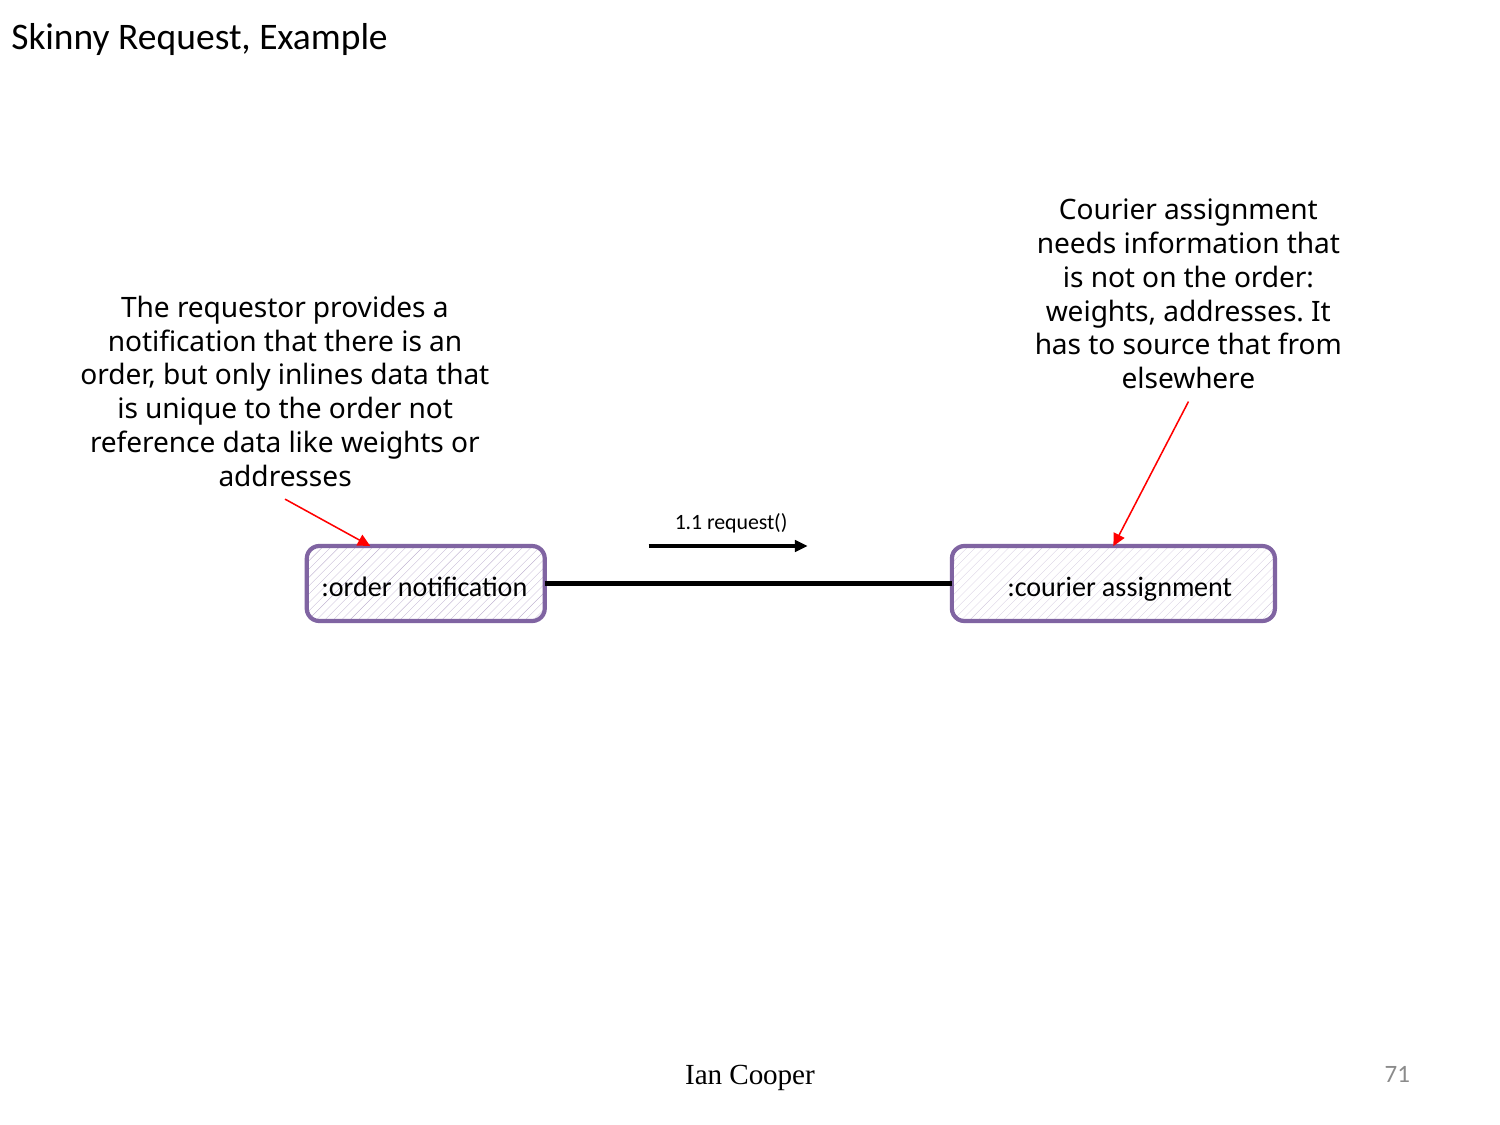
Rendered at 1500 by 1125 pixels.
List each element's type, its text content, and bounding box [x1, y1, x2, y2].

text_box Skinny Request, Example [0, 0, 1500, 69]
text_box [284, 501, 371, 547]
text_box [949, 543, 1278, 624]
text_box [1113, 403, 1189, 547]
text_box Courier assignment needs information that is not on the order: weights, addresses. It has to source that from elsewhere [1014, 184, 1363, 402]
footer Ian Cooper [512, 1042, 988, 1103]
text_box :order notification [306, 560, 567, 610]
text_box [304, 543, 547, 624]
text_box The requestor provides a notification that there is an order, but only inlines data that is unique to the order not reference data like weights or addresses [53, 282, 517, 500]
text_box :courier assignment [992, 560, 1250, 610]
text_box 1.1 request() [660, 500, 808, 542]
slide_number 71 [1074, 1042, 1425, 1103]
